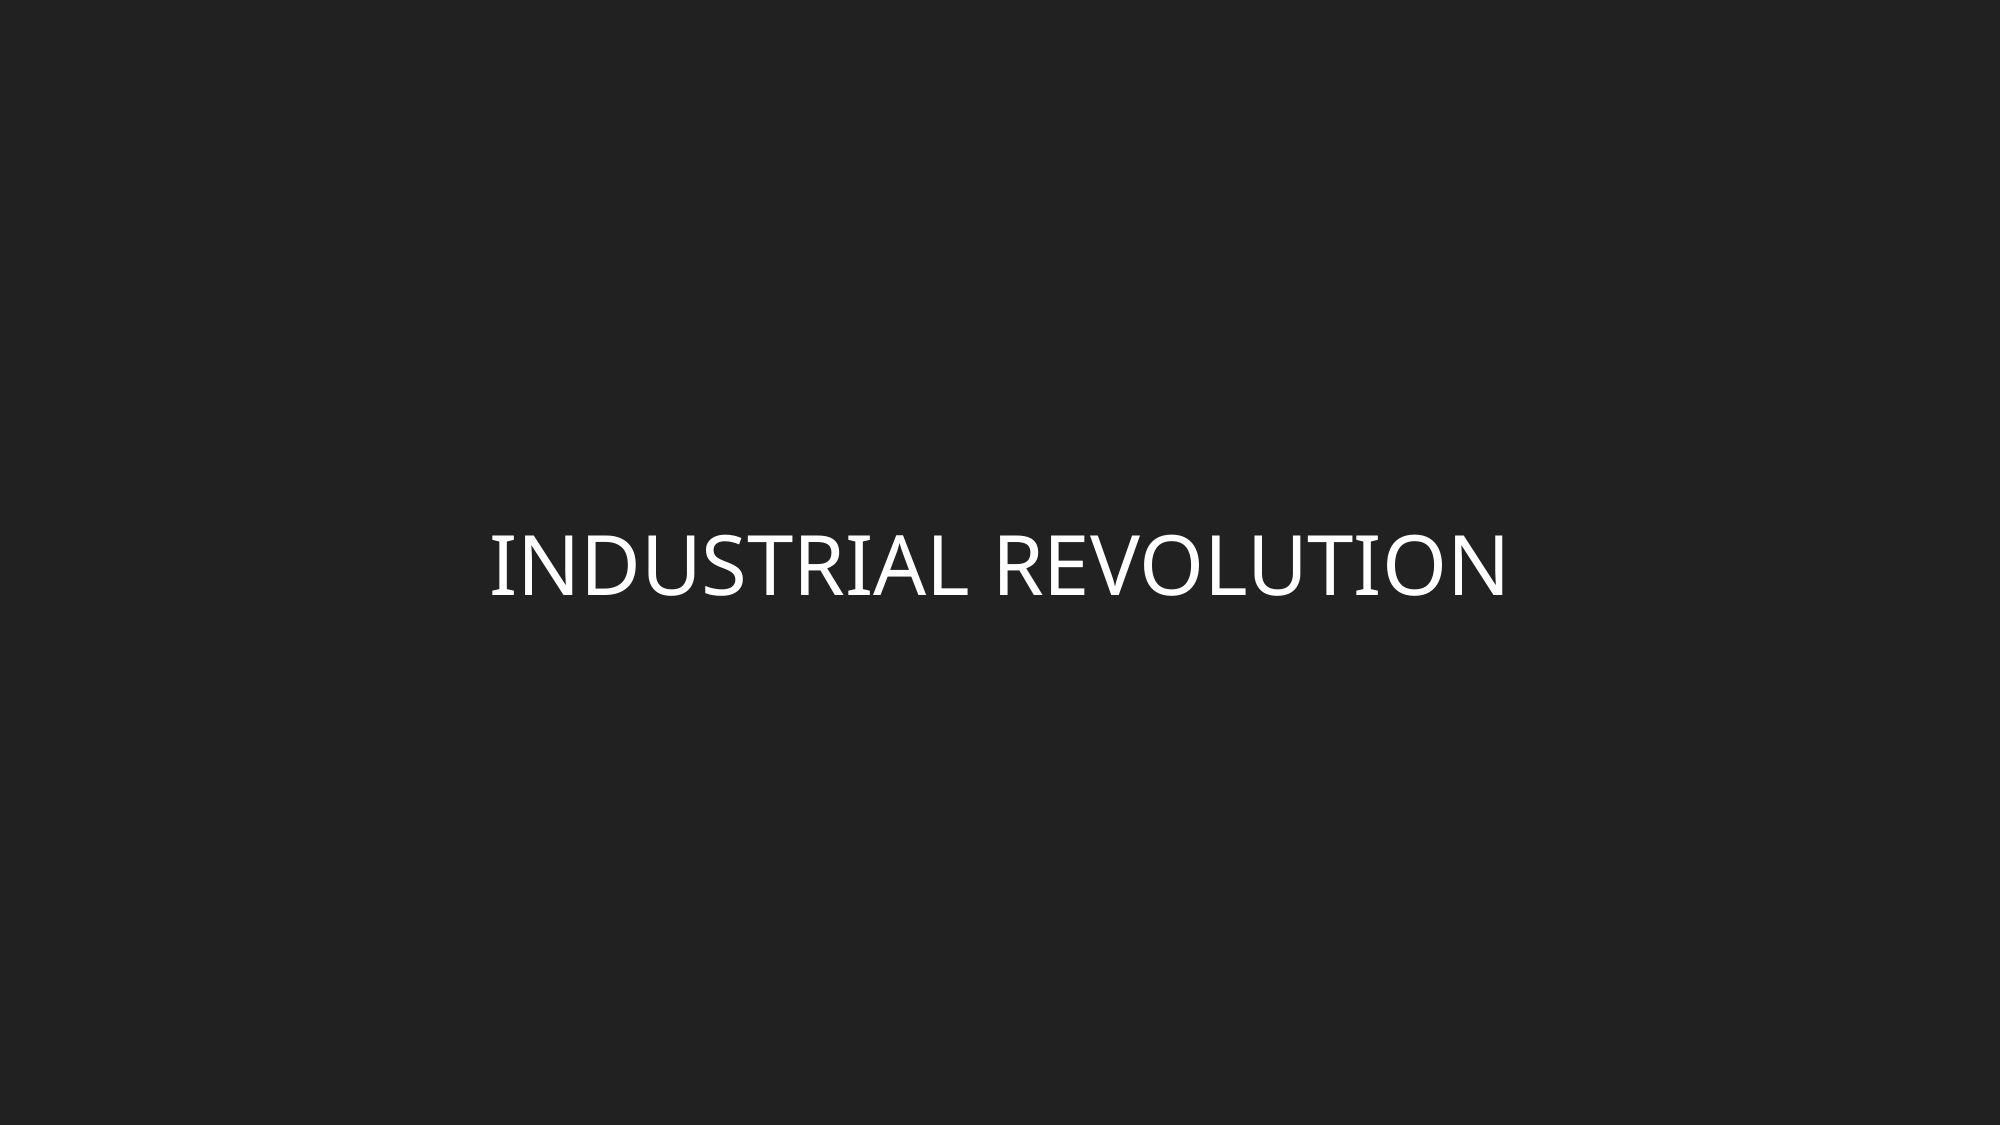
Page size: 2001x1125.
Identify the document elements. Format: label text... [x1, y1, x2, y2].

text_box INDUSTRIAL REVOLUTION [474, 504, 1526, 620]
